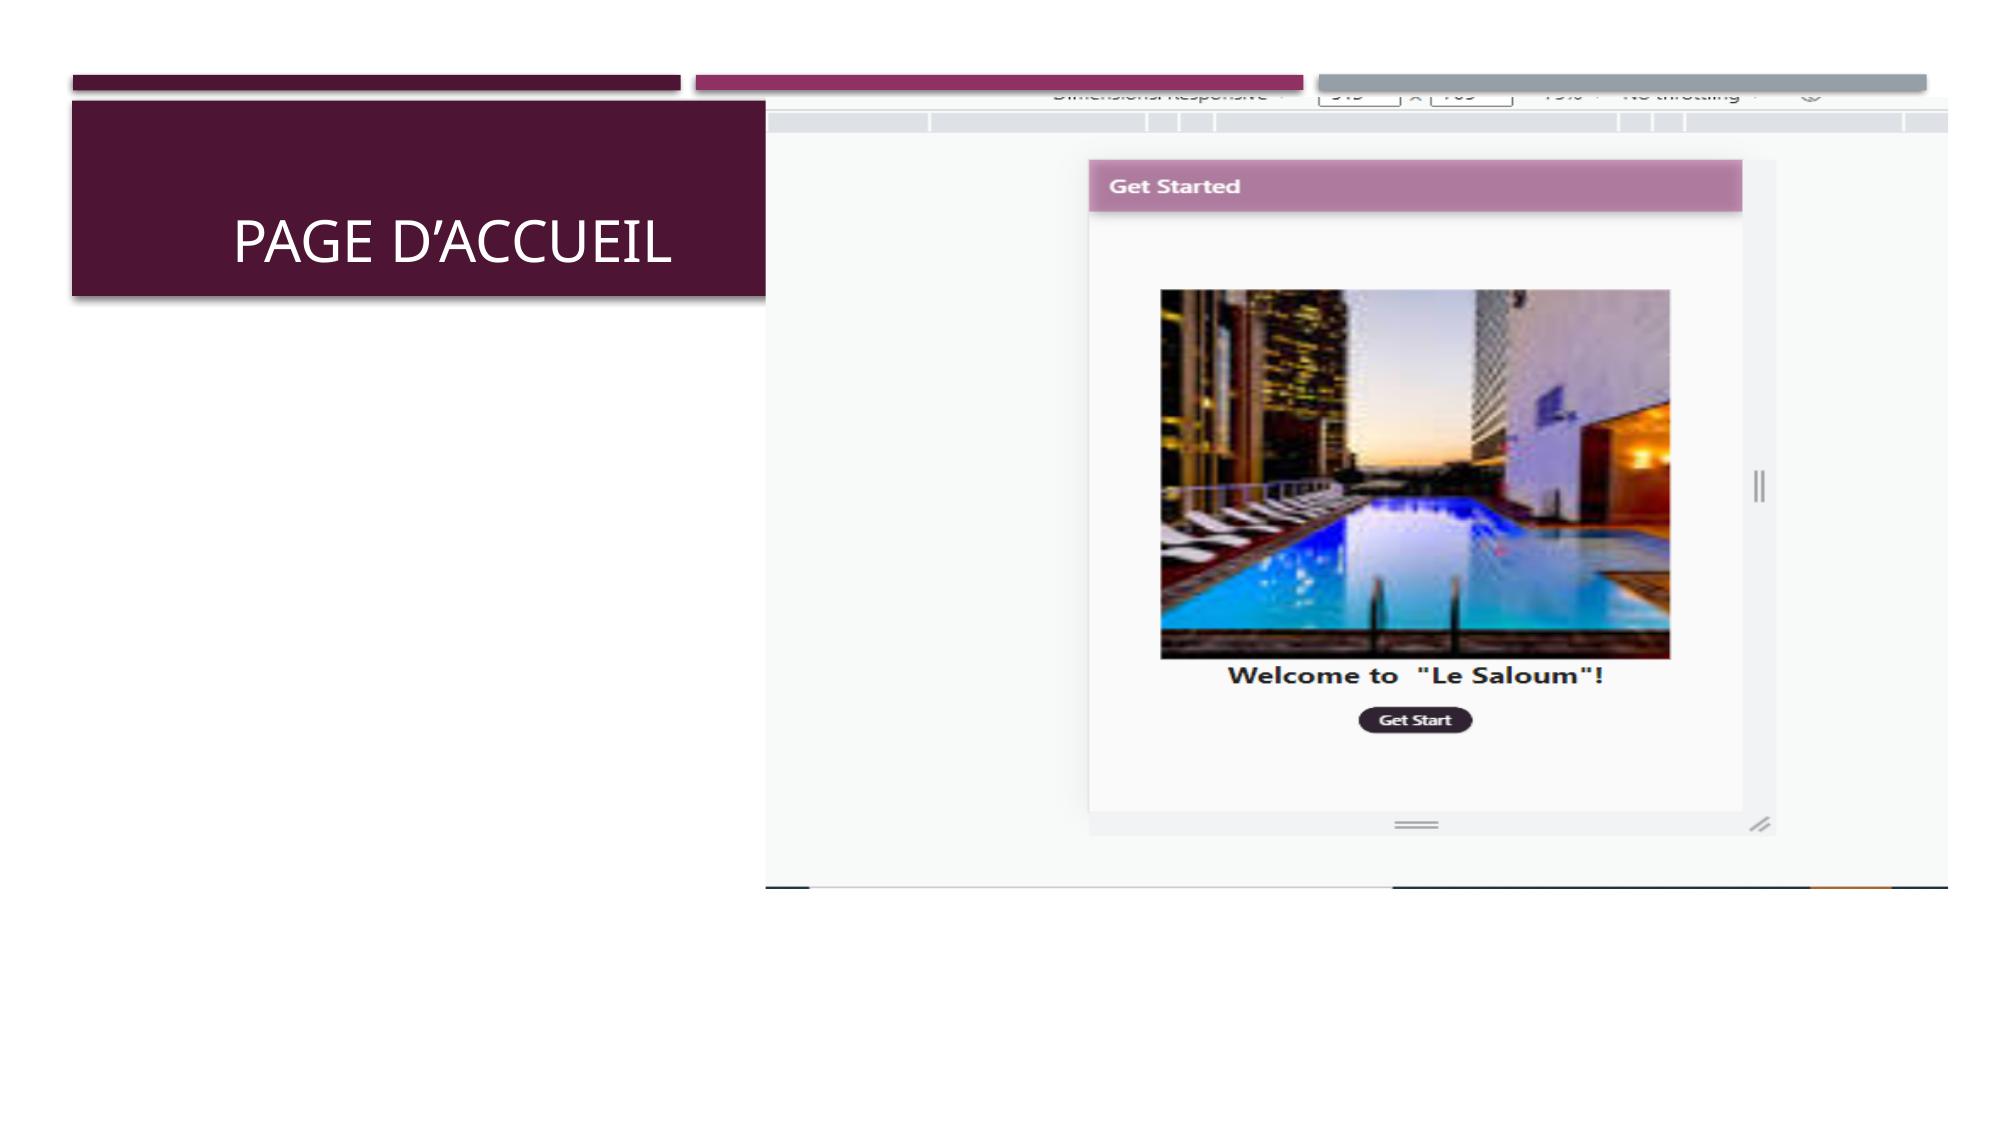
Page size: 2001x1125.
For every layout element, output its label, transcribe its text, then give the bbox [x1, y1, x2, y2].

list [764, 97, 1949, 889]
title Page d’accueil [95, 115, 759, 282]
